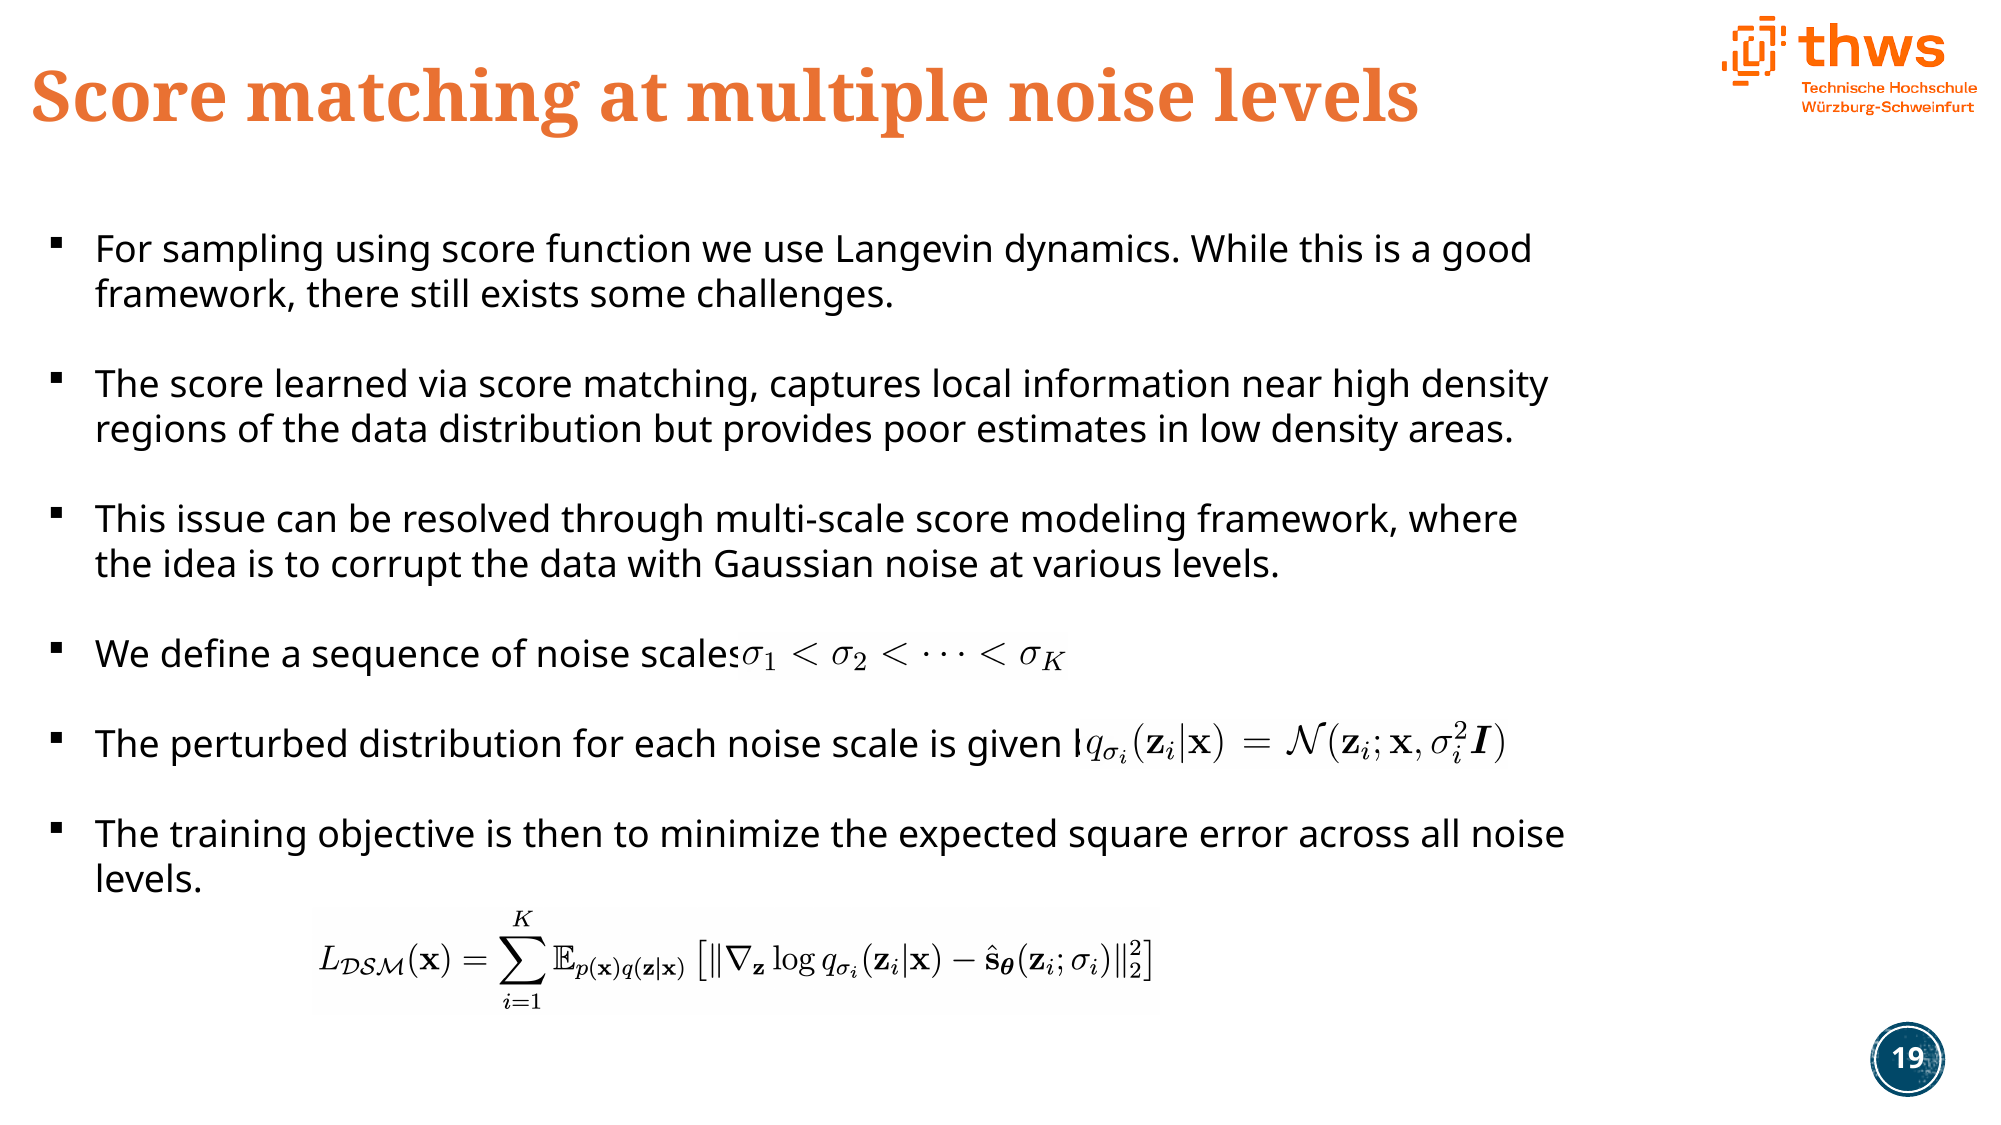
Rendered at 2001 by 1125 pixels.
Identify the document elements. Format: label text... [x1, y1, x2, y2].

slide_number 19 [1855, 1028, 1961, 1089]
picture [312, 907, 1160, 1015]
picture [738, 632, 1068, 680]
text_box For sampling using score function we use Langevin dynamics. While this is a good framework, there still exists some challenges. The score learned via score matching, captures local information near high density regions of the data distribution but provides poor estimates in low density areas. This issue can be resolved through multi-scale score modeling framework, where the idea is to corrupt the data with Gaussian noise at various levels. We define a sequence of noise scales, The perturbed distribution for each noise scale is given by . The training objective is then to minimize the expected square error across all noise levels. [33, 217, 1587, 1043]
picture [1080, 719, 1508, 769]
picture [1705, 0, 1999, 135]
title Score matching at multiple noise levels [16, 26, 1552, 171]
